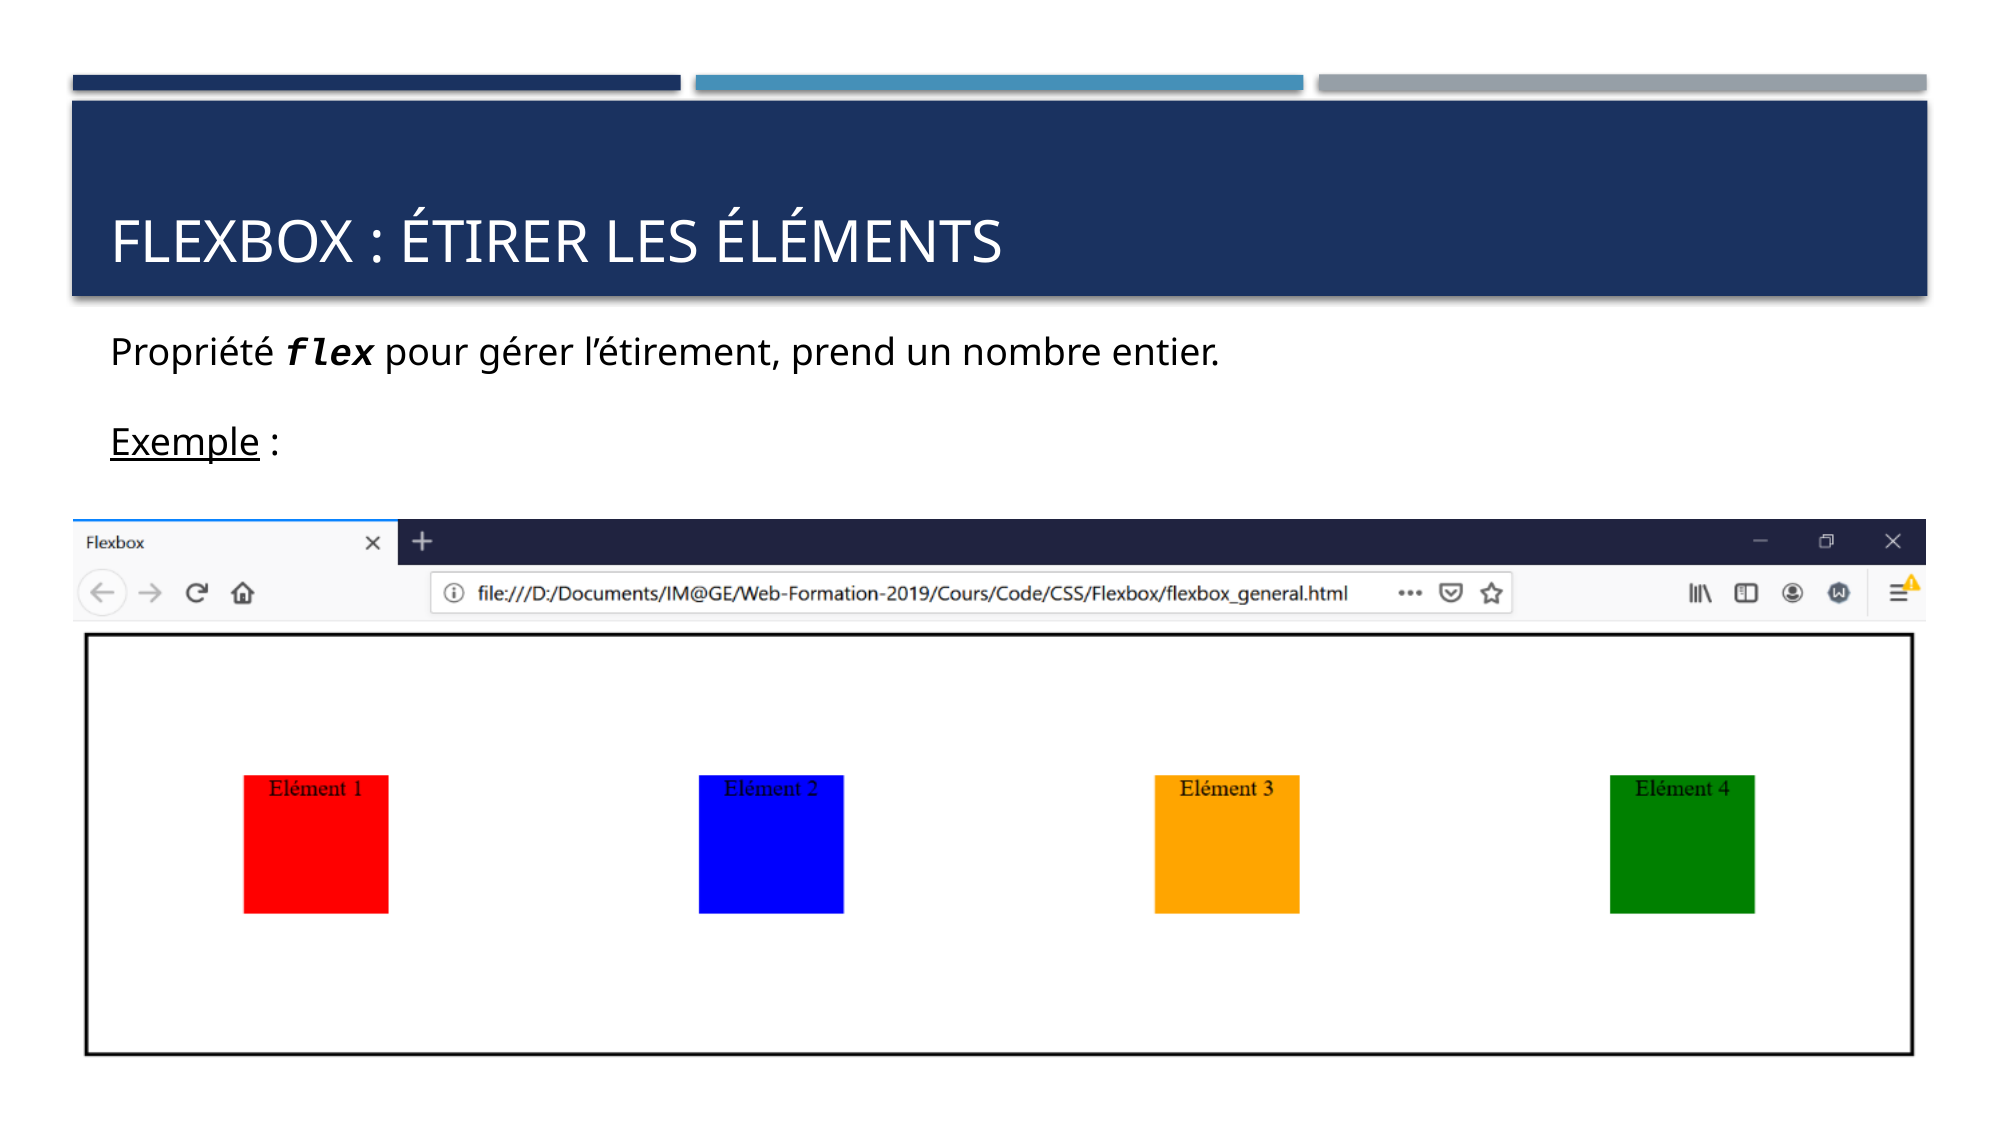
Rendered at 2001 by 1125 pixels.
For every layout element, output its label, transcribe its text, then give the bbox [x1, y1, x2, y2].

title flexbox : étirer les éléments [95, 115, 1905, 282]
picture [73, 519, 1927, 1075]
text_box Propriété flex pour gérer l’étirement, prend un nombre entier. Exemple : [95, 294, 1929, 519]
